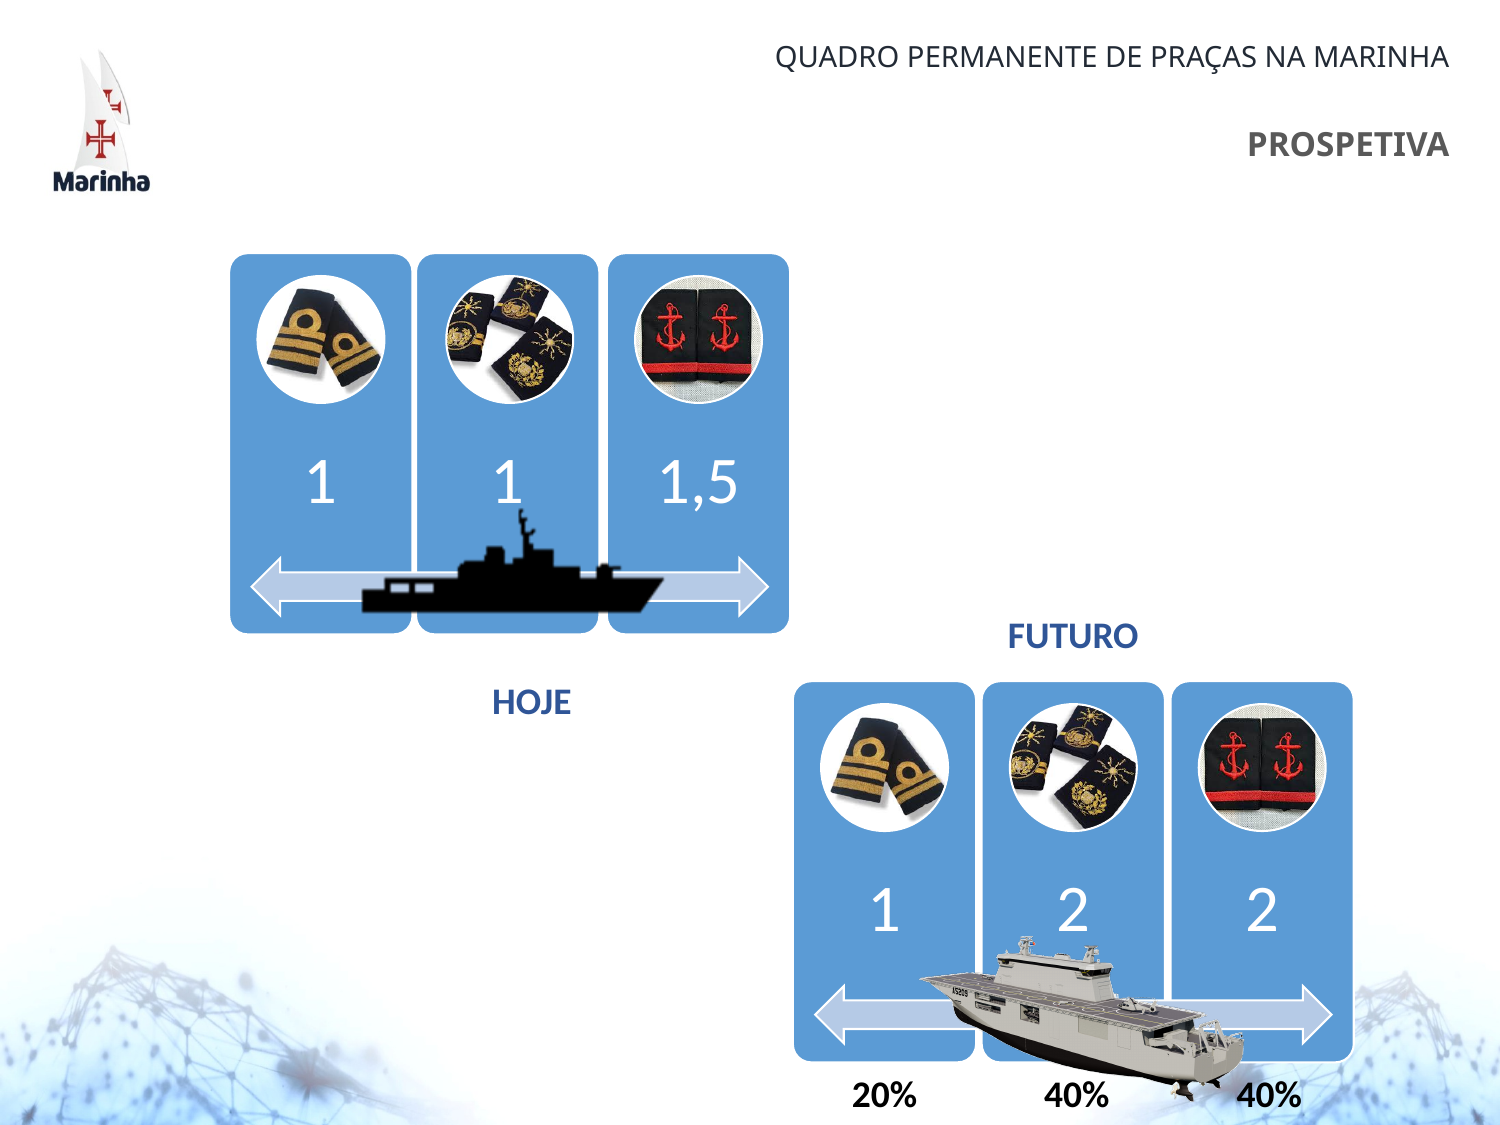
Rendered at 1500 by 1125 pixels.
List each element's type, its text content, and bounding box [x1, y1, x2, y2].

picture [0, 0, 1500, 1125]
text_box 20% 40% 40% [824, 1063, 1322, 1123]
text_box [792, 681, 1354, 1063]
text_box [229, 253, 791, 635]
text_box HOJE [384, 670, 679, 730]
text_box FUTURO [926, 604, 1221, 664]
text_box PROSPETIVA [182, 101, 1465, 185]
